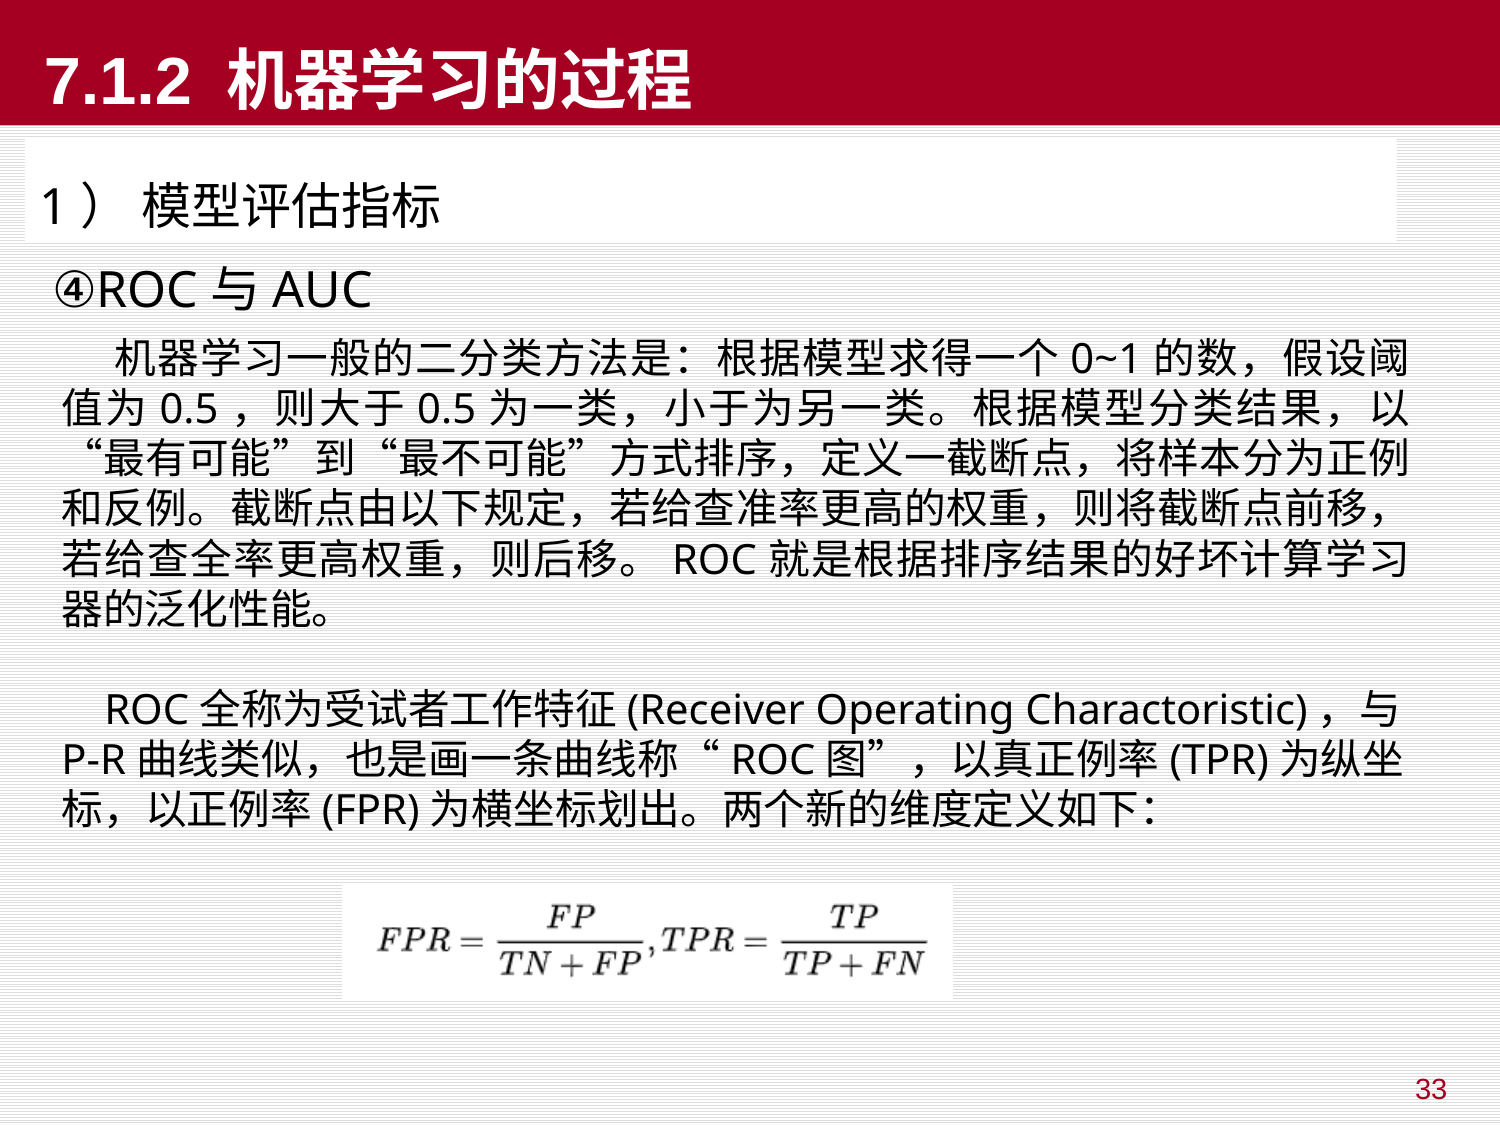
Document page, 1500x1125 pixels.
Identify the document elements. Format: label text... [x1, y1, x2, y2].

title 7.1.2 机器学习的过程 [0, 0, 1500, 126]
picture [342, 885, 953, 999]
slide_number 33 [1137, 1062, 1463, 1122]
text_box ④ROC与AUC [37, 249, 653, 325]
text_box 1） 模型评估指标 [24, 137, 1397, 243]
text_box 机器学习一般的二分类方法是：根据模型求得一个0~1的数，假设阈值为0.5，则大于0.5为一类，小于为另一类。根据模型分类结果，以“最有可能”到“最不可能”方式排序，定义一截断点，将样本分为正例和反例。截断点由以下规定，若给查准率更高的权重，则将截断点前移，若给查全率更高权重，则后移。ROC就是根据排序结果的好坏计算学习器的泛化性能。 ROC全称为受试者工作特征(Receiver Operating Charactoristic)，与P-R曲线类似，也是画一条曲线称“ROC图”，以真正例率(TPR)为纵坐标，以正例率(FPR)为横坐标划出。两个新的维度定义如下： [46, 324, 1425, 1040]
